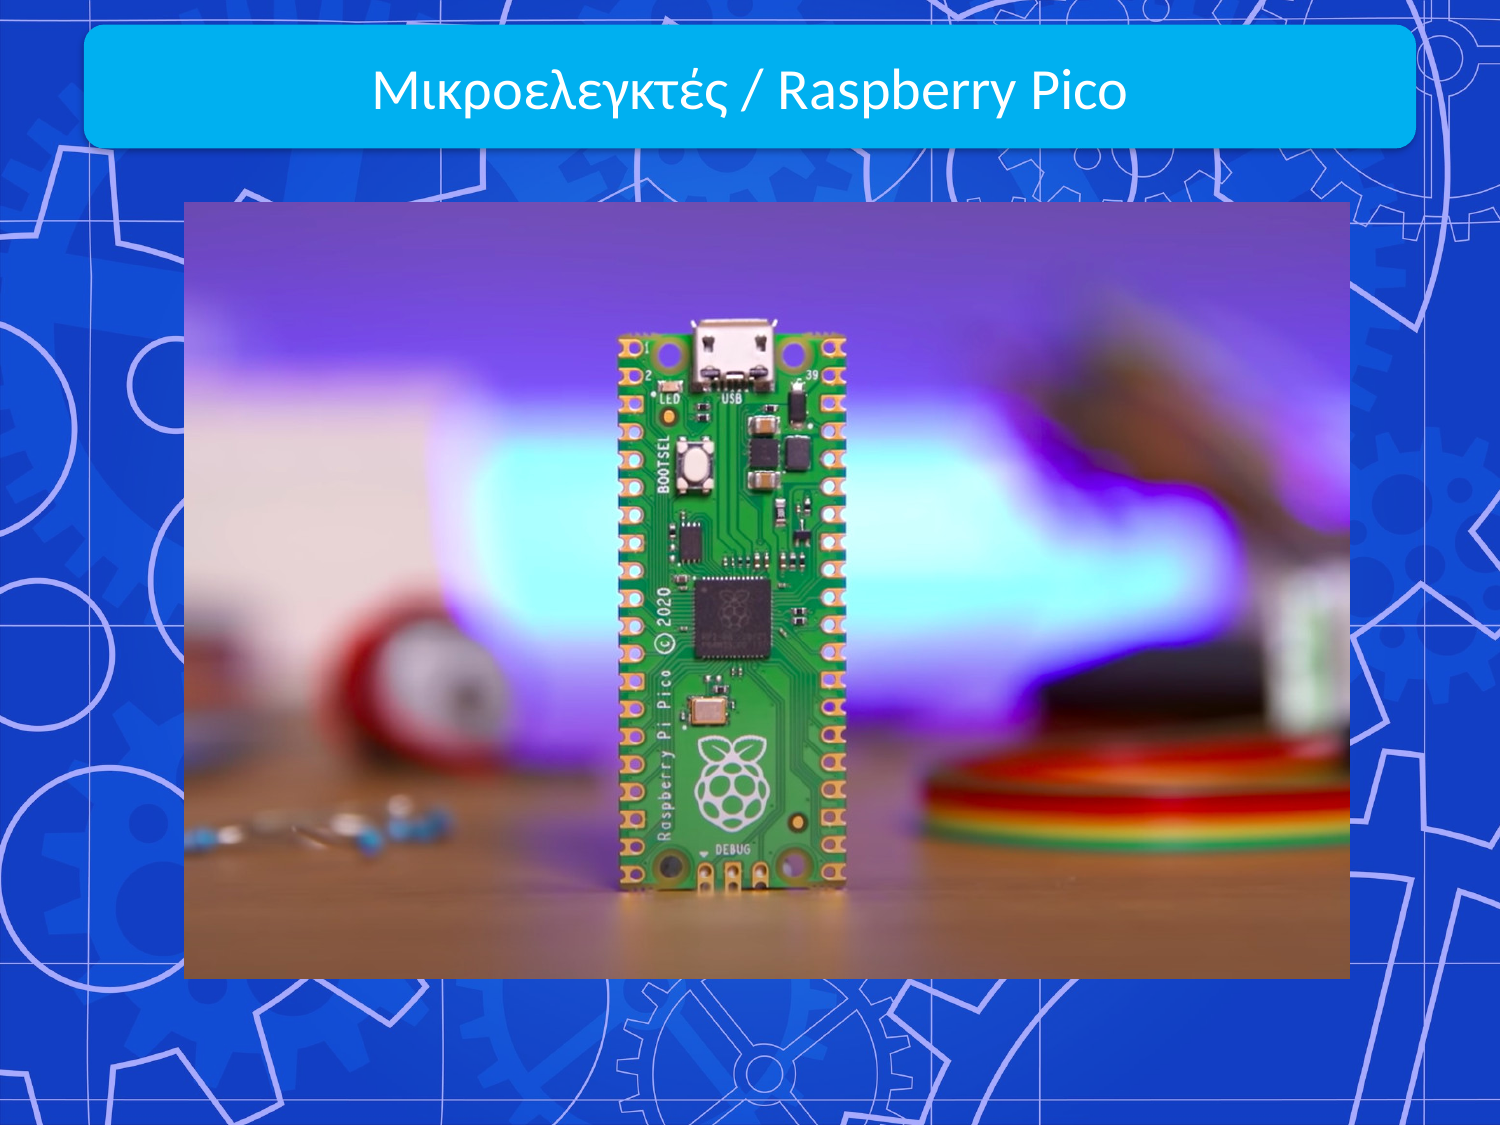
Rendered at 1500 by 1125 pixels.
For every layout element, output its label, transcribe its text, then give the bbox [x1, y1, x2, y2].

picture [0, 0, 1500, 1125]
text_box Μικροελεγκτές / Raspberry Pico [82, 23, 1418, 150]
